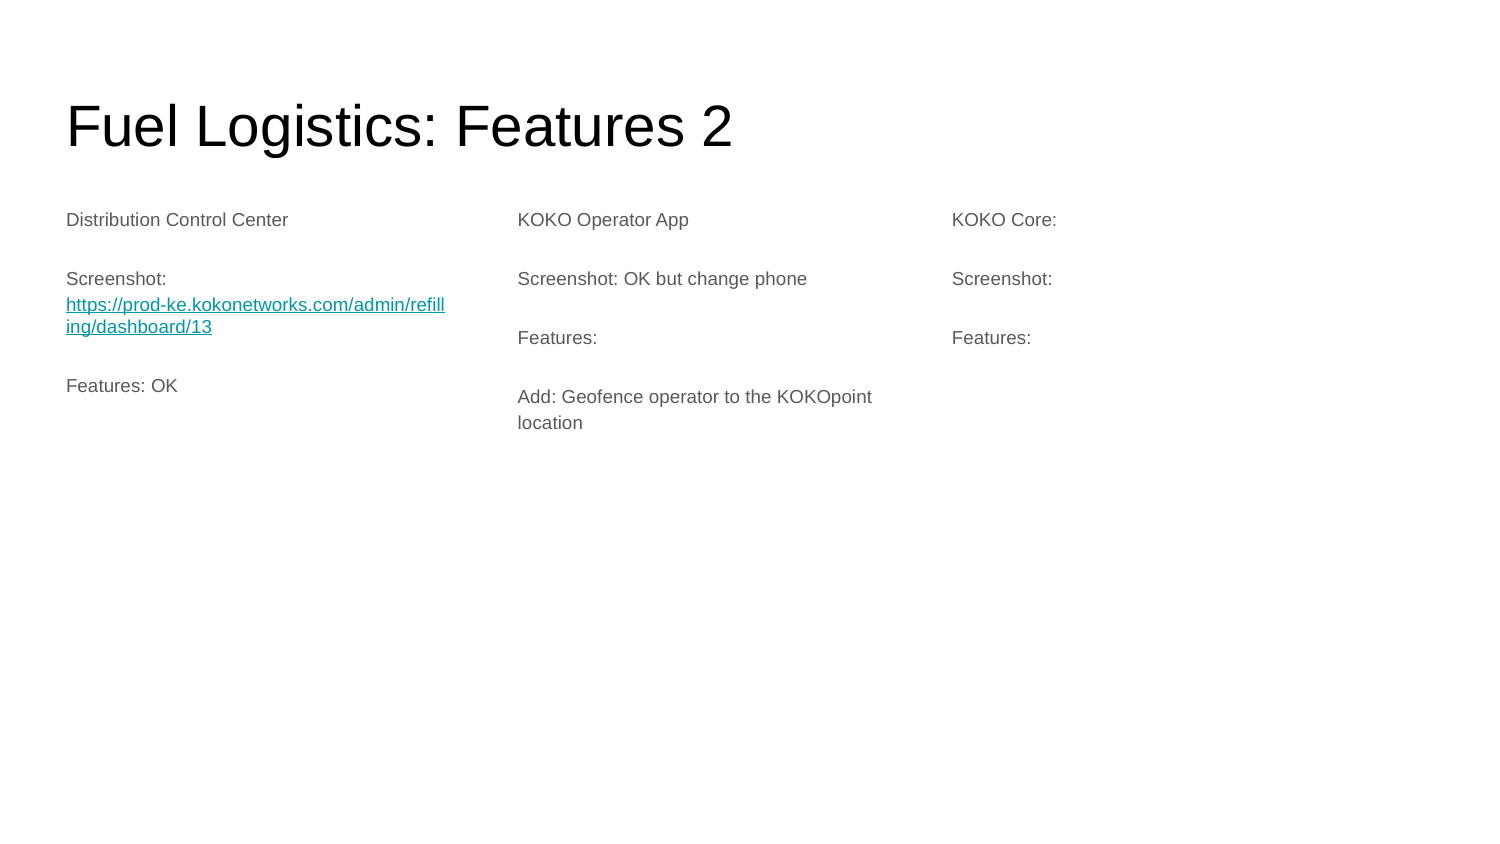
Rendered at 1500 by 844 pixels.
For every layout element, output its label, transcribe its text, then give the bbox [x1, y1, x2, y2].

title Fuel Logistics: Features 2 [51, 72, 1449, 167]
list KOKO Core: Screenshot: Features: [936, 189, 1346, 750]
list Distribution Control Center Screenshot: https://prod-ke.kokonetworks.com/admin/refilling/dashboard/13 Features: OK [51, 189, 461, 750]
list KOKO Operator App Screenshot: OK but change phone Features: Add: Geofence operator to the KOKOpoint location [502, 189, 912, 750]
